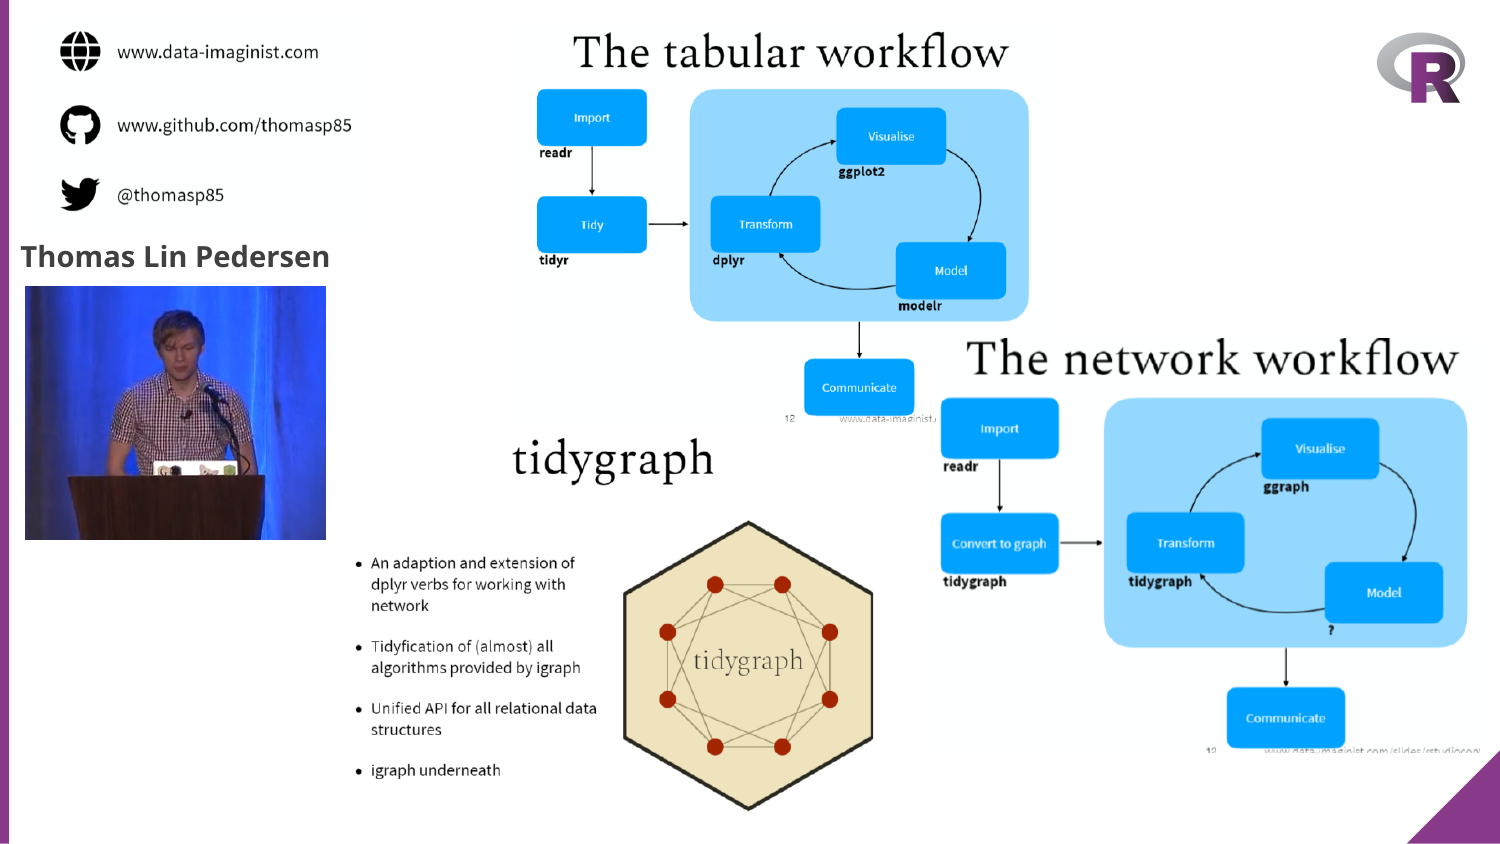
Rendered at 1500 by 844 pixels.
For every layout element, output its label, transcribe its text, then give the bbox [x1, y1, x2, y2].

picture [25, 286, 326, 540]
picture [41, 17, 373, 233]
picture [1367, 14, 1475, 122]
picture [340, 425, 885, 823]
picture [513, 20, 1481, 753]
text_box Thomas Lin Pedersen [5, 231, 346, 282]
